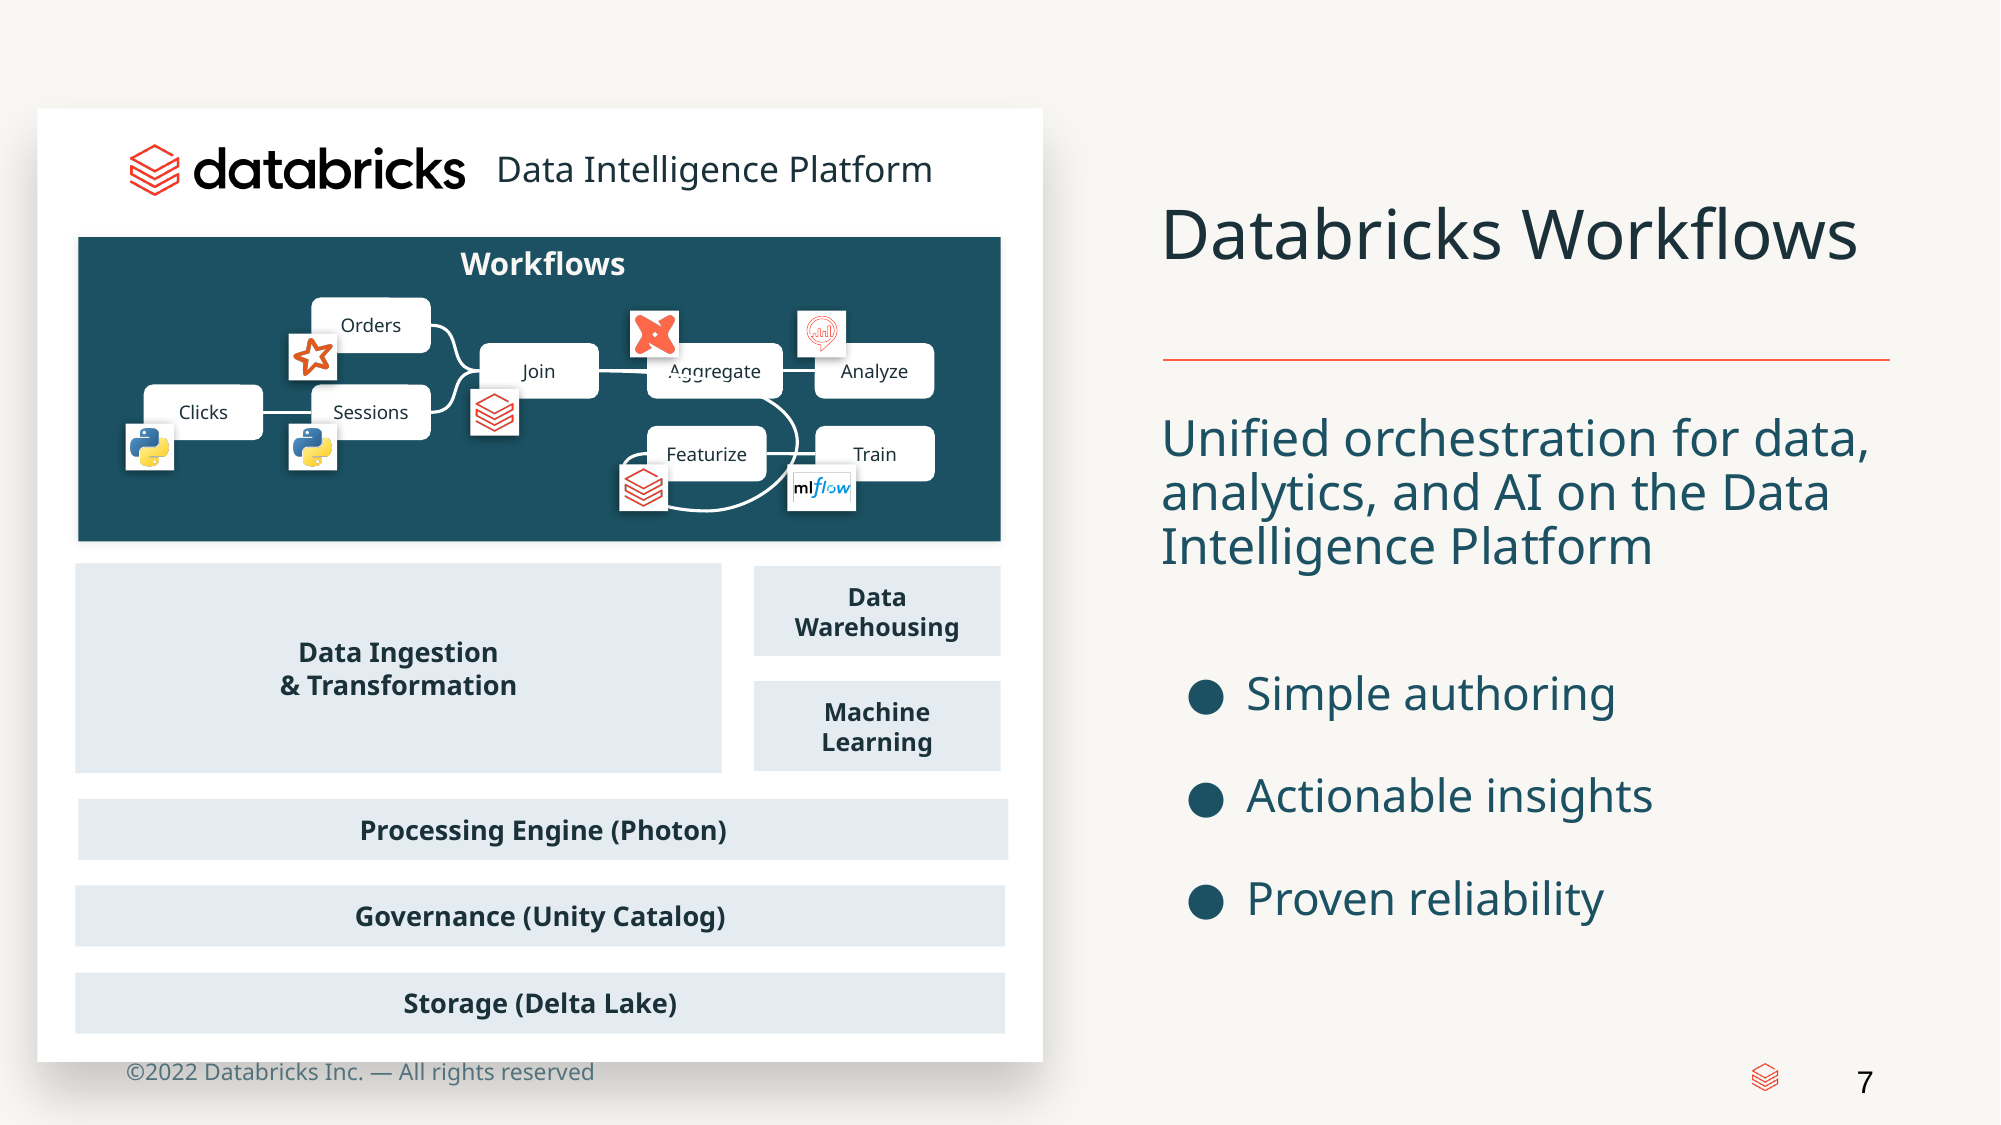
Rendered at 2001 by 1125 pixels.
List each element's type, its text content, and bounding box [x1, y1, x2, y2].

text_box Proven reliability [1171, 863, 1792, 930]
text_box Machine Learning [754, 681, 1001, 771]
text_box [37, 108, 1043, 1062]
subtitle Unified orchestration for data, analytics, and AI on the Data Intelligence Platform [1161, 413, 1875, 596]
text_box Governance (Unity Catalog) [75, 885, 1006, 947]
picture [1749, 1061, 1781, 1093]
text_box Data Warehousing [754, 566, 1001, 656]
text_box Simple authoring [1171, 658, 1792, 725]
text_box Processing Engine (Photon) [78, 798, 1009, 860]
text_box Data Intelligence Platform [476, 137, 1075, 200]
slide_number ‹#› [1820, 1061, 1875, 1093]
picture [130, 144, 465, 196]
text_box Actionable insights [1171, 761, 1792, 828]
title Databricks Workflows [1160, 200, 1874, 297]
text_box Storage (Delta Lake) [75, 972, 1006, 1034]
text_box Data Ingestion & Transformation [75, 563, 722, 774]
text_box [78, 236, 1001, 542]
